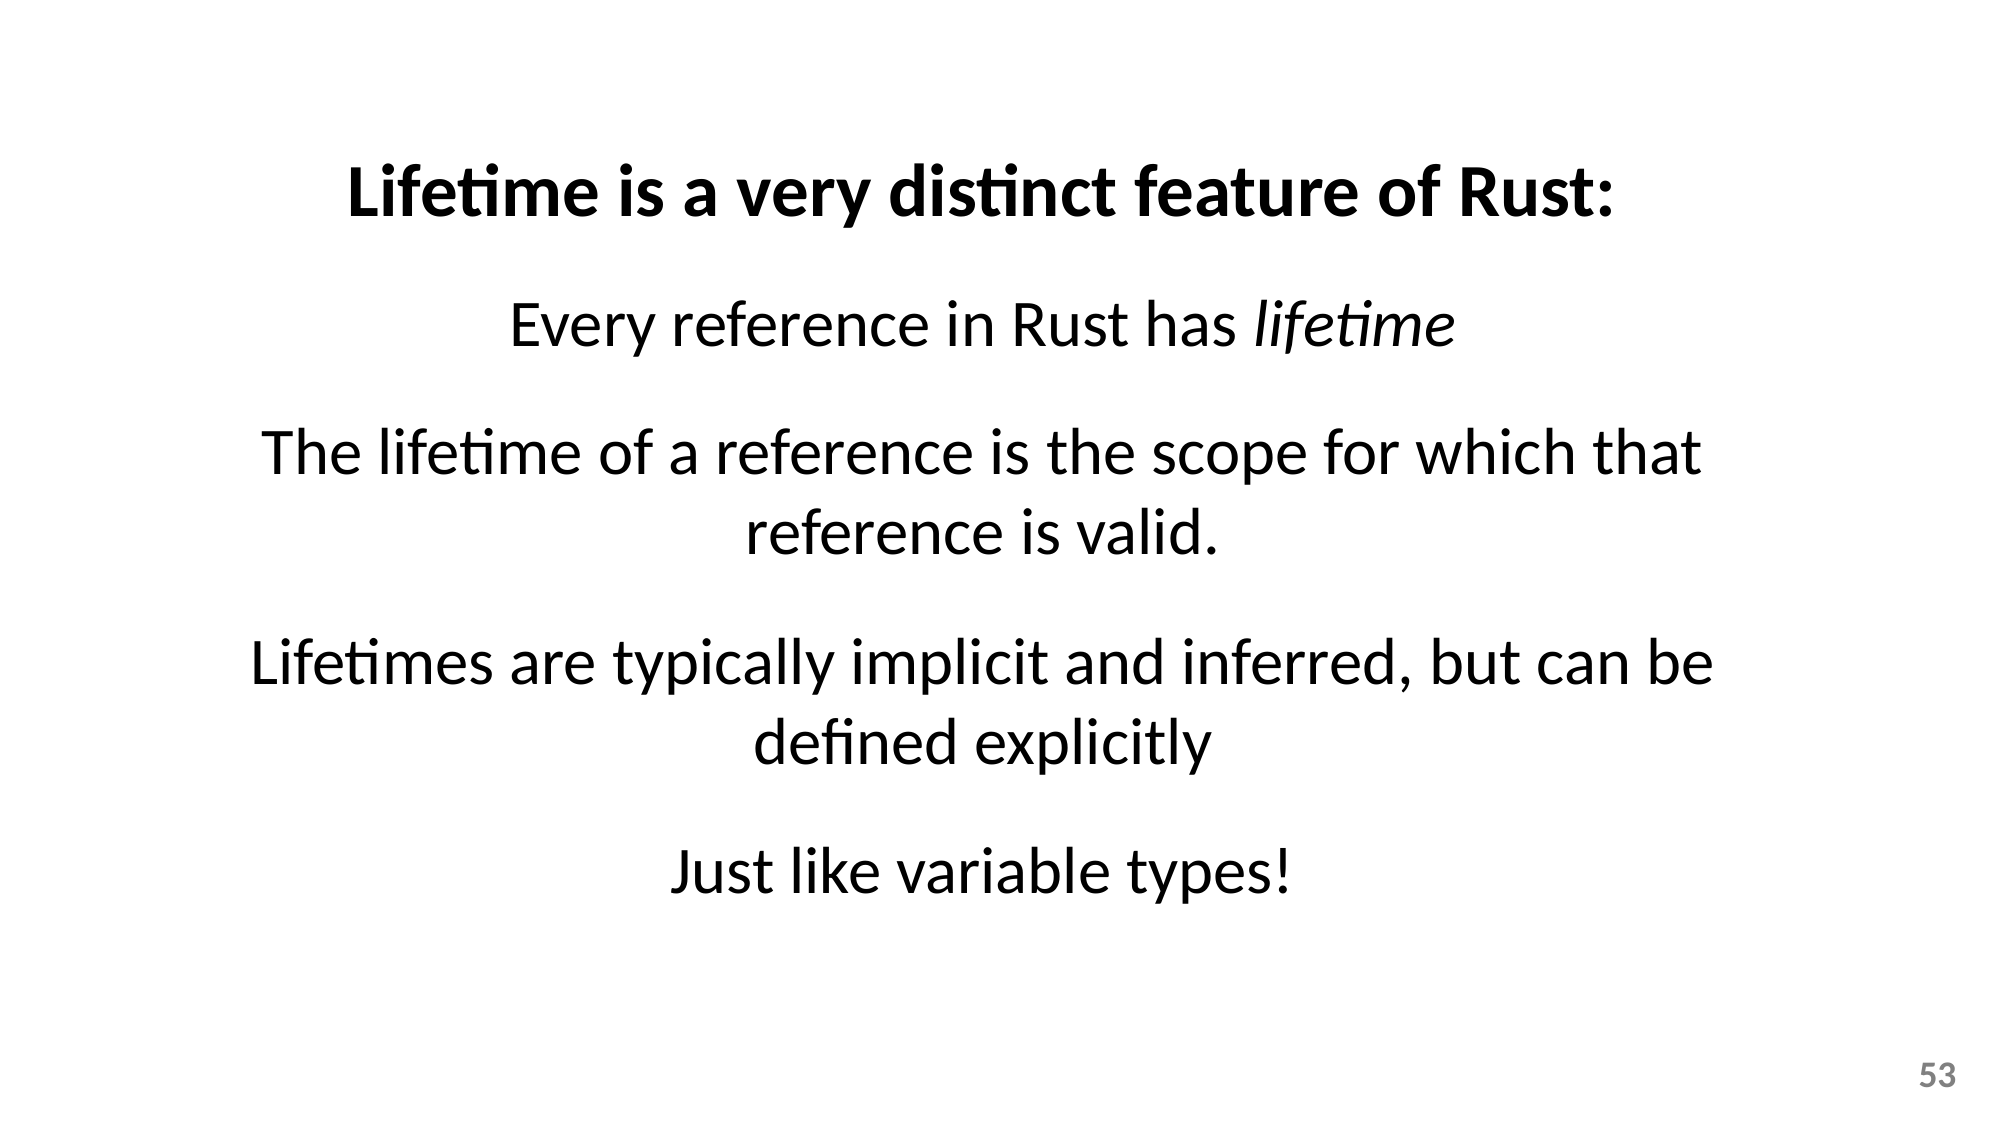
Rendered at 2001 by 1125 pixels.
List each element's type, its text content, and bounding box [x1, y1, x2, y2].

text_box The lifetime of a reference is the scope for which that reference is valid. [195, 401, 1771, 576]
text_box Lifetimes are typically implicit and inferred, but can be defined explicitly [195, 610, 1771, 785]
text_box Every reference in Rust has lifetime [195, 272, 1771, 368]
slide_number 53 [1521, 1042, 1972, 1103]
text_box Just like variable types! [195, 819, 1771, 915]
text_box Lifetime is a very distinct feature of Rust: [183, 134, 1783, 239]
